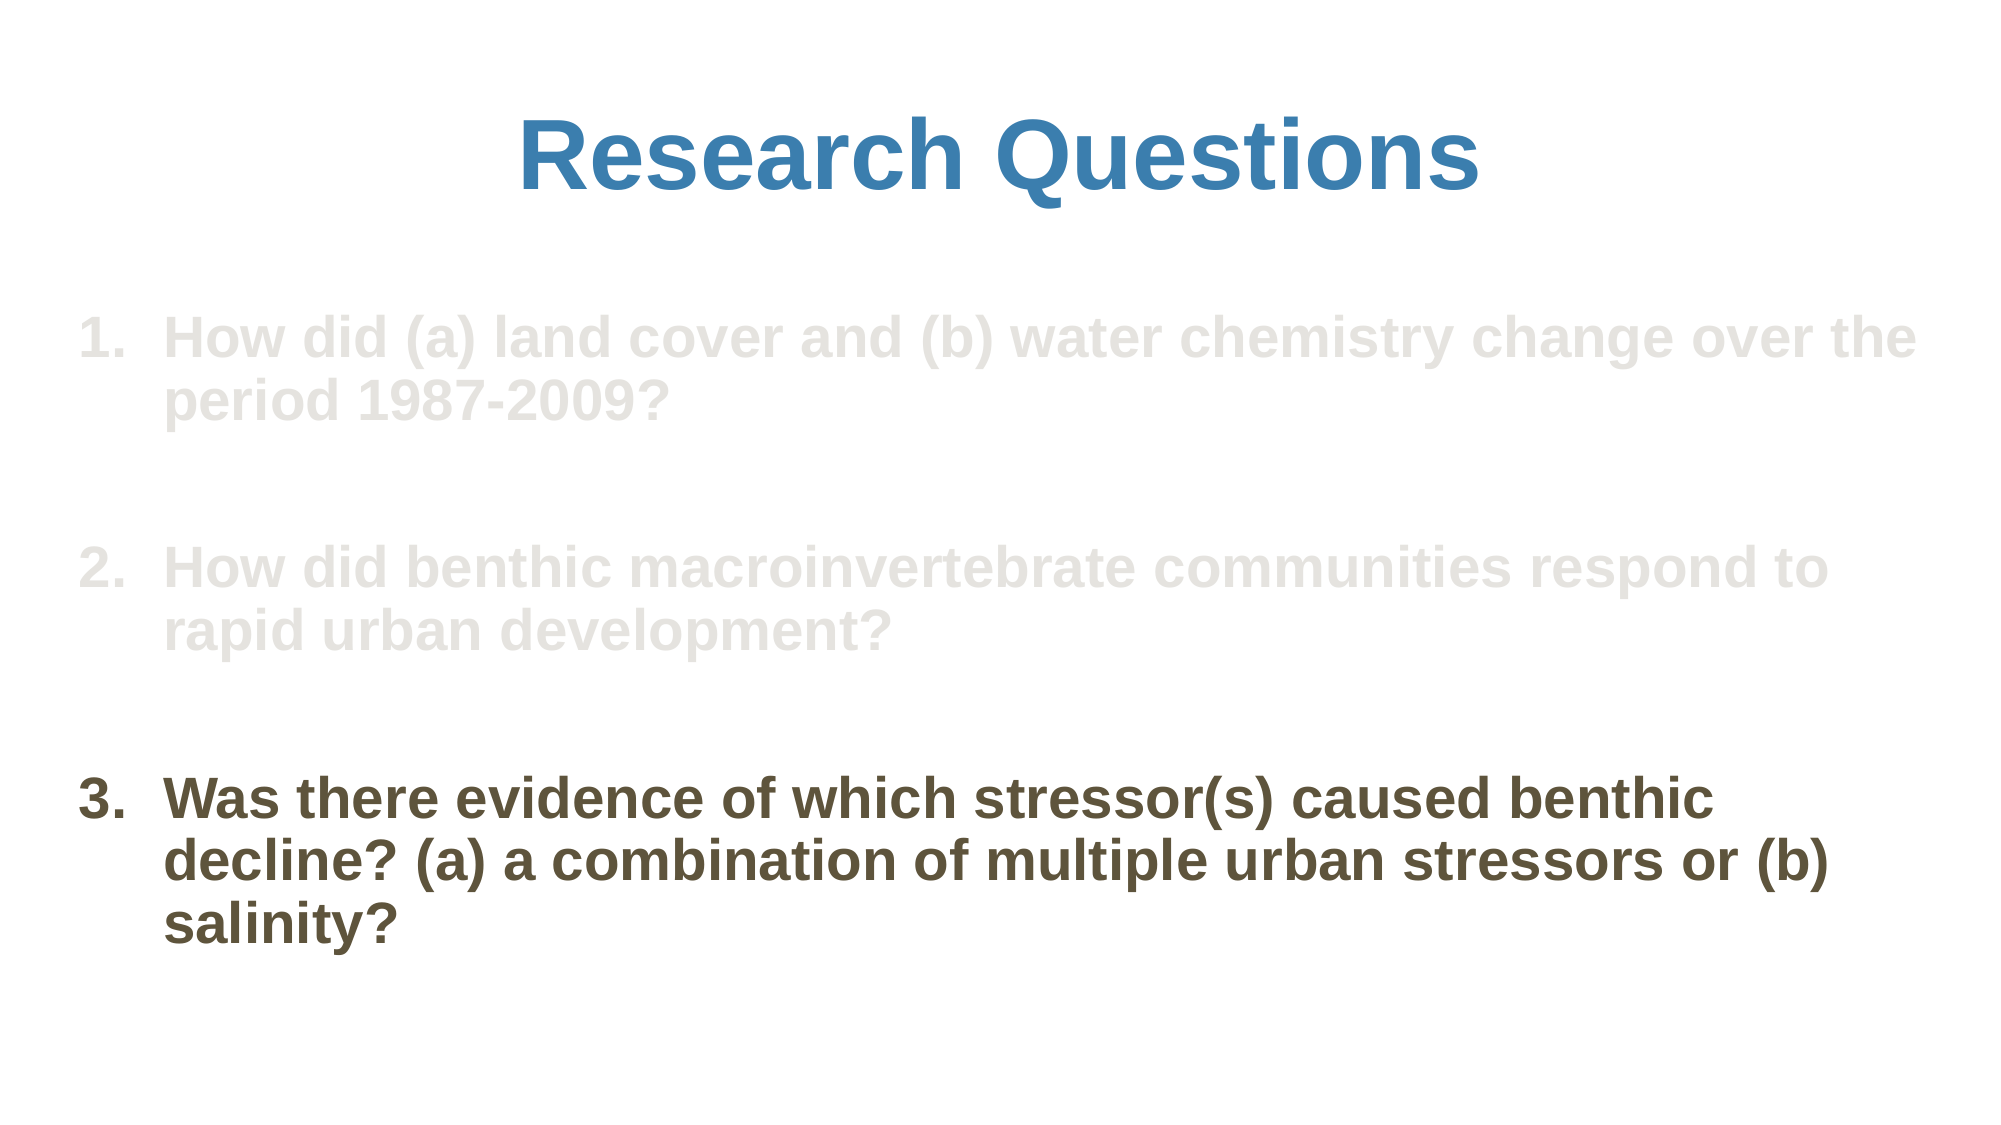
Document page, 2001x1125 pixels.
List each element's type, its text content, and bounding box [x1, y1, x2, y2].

title Research Questions [473, 68, 1526, 245]
text_box [33, 275, 1937, 721]
list How did (a) land cover and (b) water chemistry change over the period 1987-2009? How did benthic macroinvertebrate communities respond to rapid urban development? Was there evidence of which stressor(s) caused benthic decline? (a) a combination of multiple urban stressors or (b) salinity? [63, 156, 1966, 1107]
